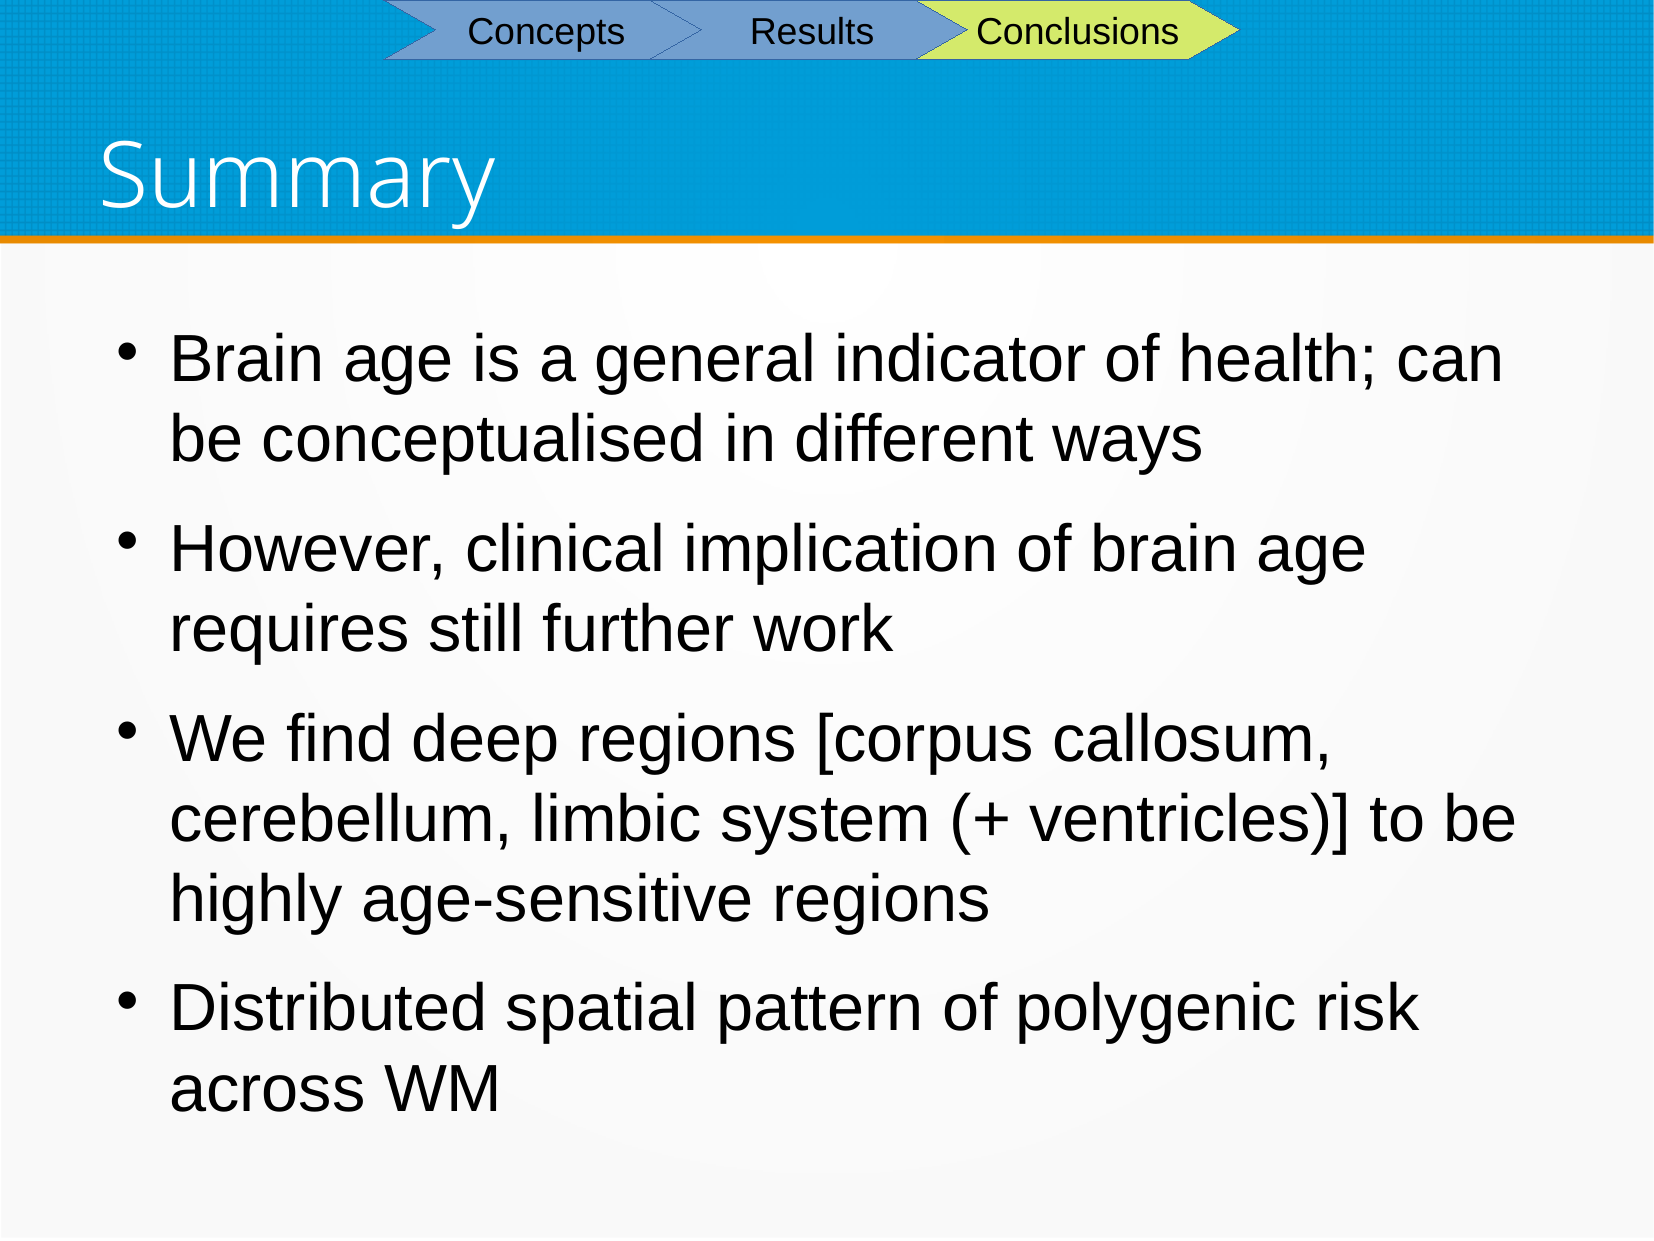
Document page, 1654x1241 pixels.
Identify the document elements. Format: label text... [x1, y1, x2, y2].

text_box Concepts [383, 0, 700, 60]
list Brain age is a general indicator of health; can be conceptualised in different ways However, clinical implication of brain age requires still further work We find deep regions [corpus callosum, cerebellum, limbic system (+ ventricles)] to be highly age-sensitive regions Distributed spatial pattern of polygenic risk across WM [98, 315, 1595, 1211]
title Summary [98, 19, 1654, 227]
text_box Conclusions [915, 0, 1241, 60]
picture [0, 236, 1654, 1241]
text_box Results [649, 0, 966, 60]
